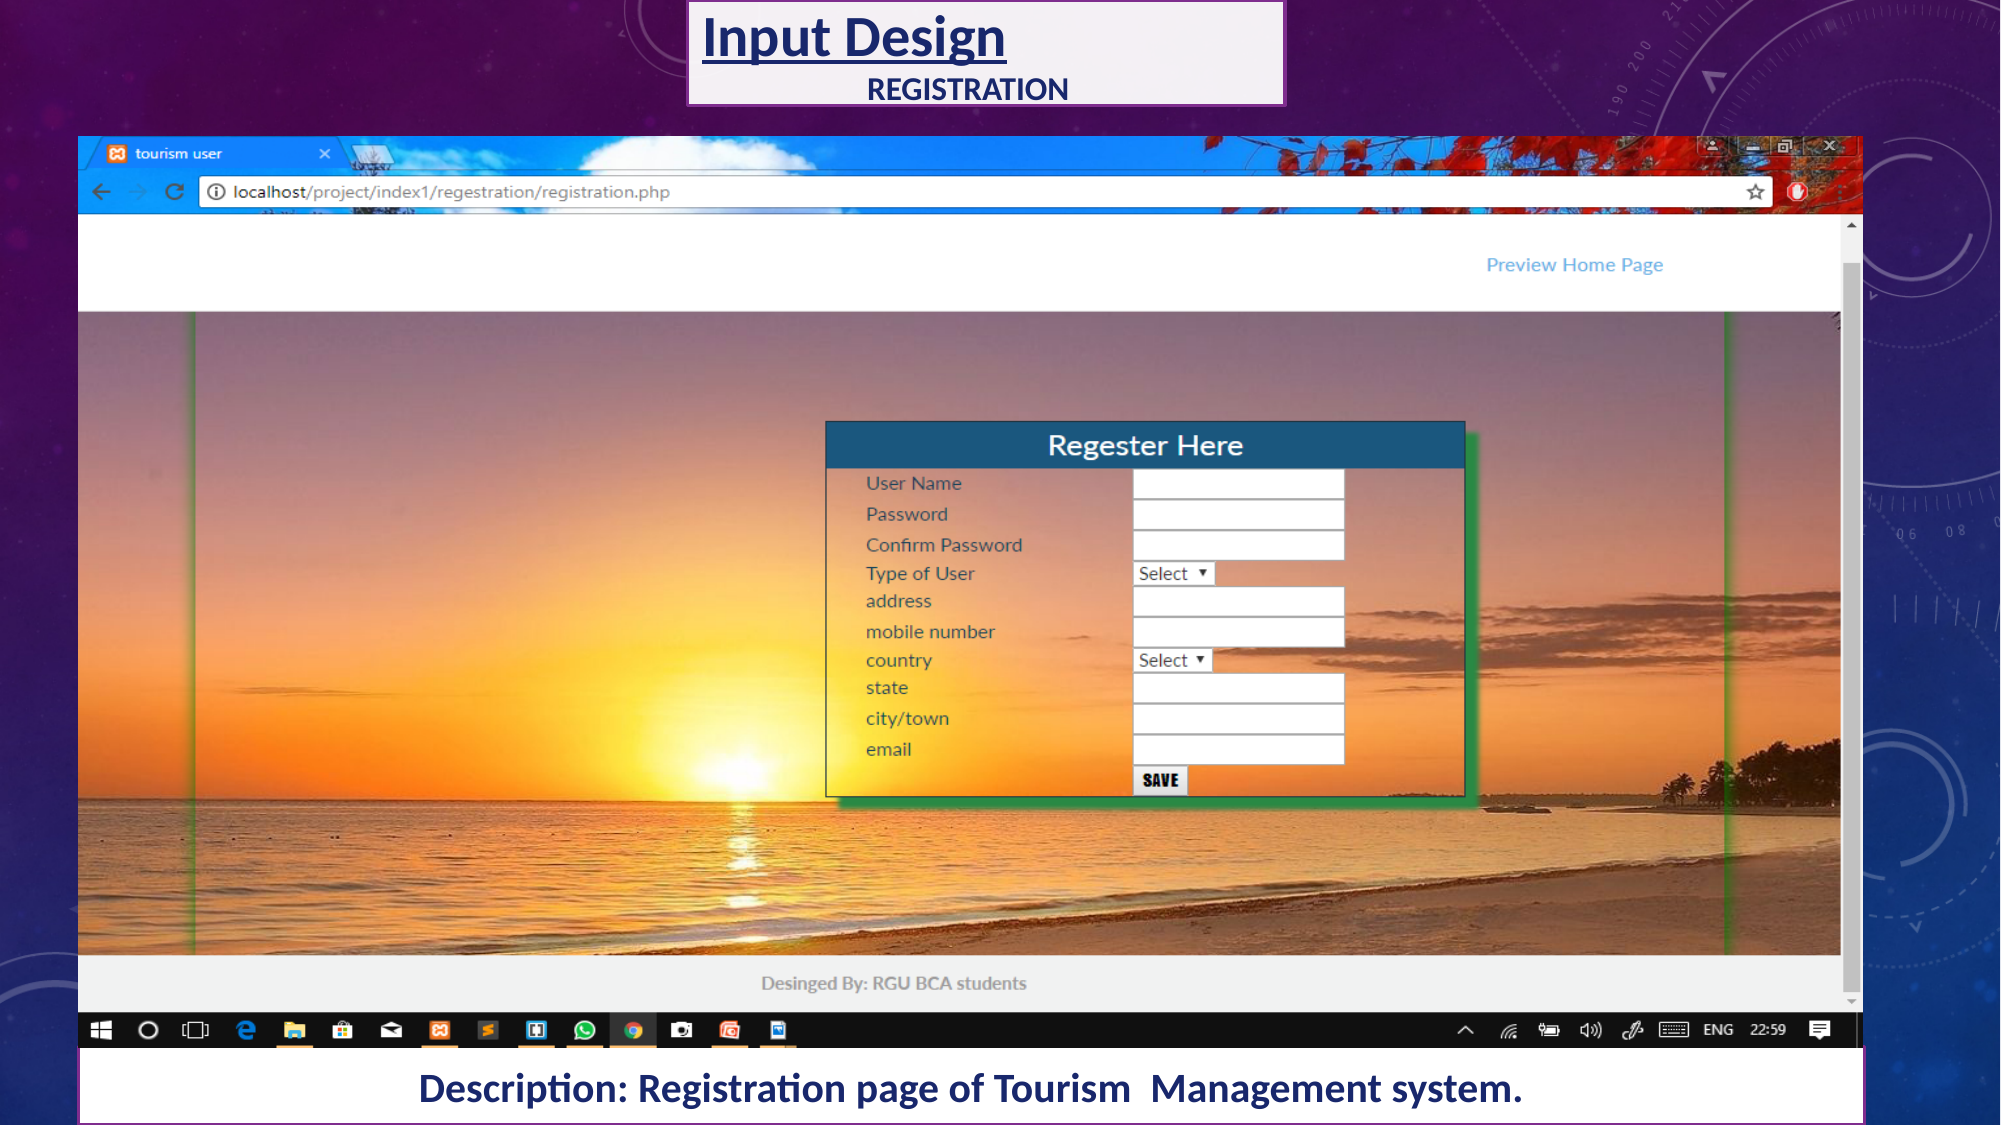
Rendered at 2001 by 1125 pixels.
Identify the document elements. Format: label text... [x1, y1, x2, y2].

text_box Description: Registration page of Tourism Management system. [77, 1056, 1866, 1125]
picture [0, 0, 2001, 1125]
text_box Input Design REGISTRATION [686, 0, 1287, 107]
